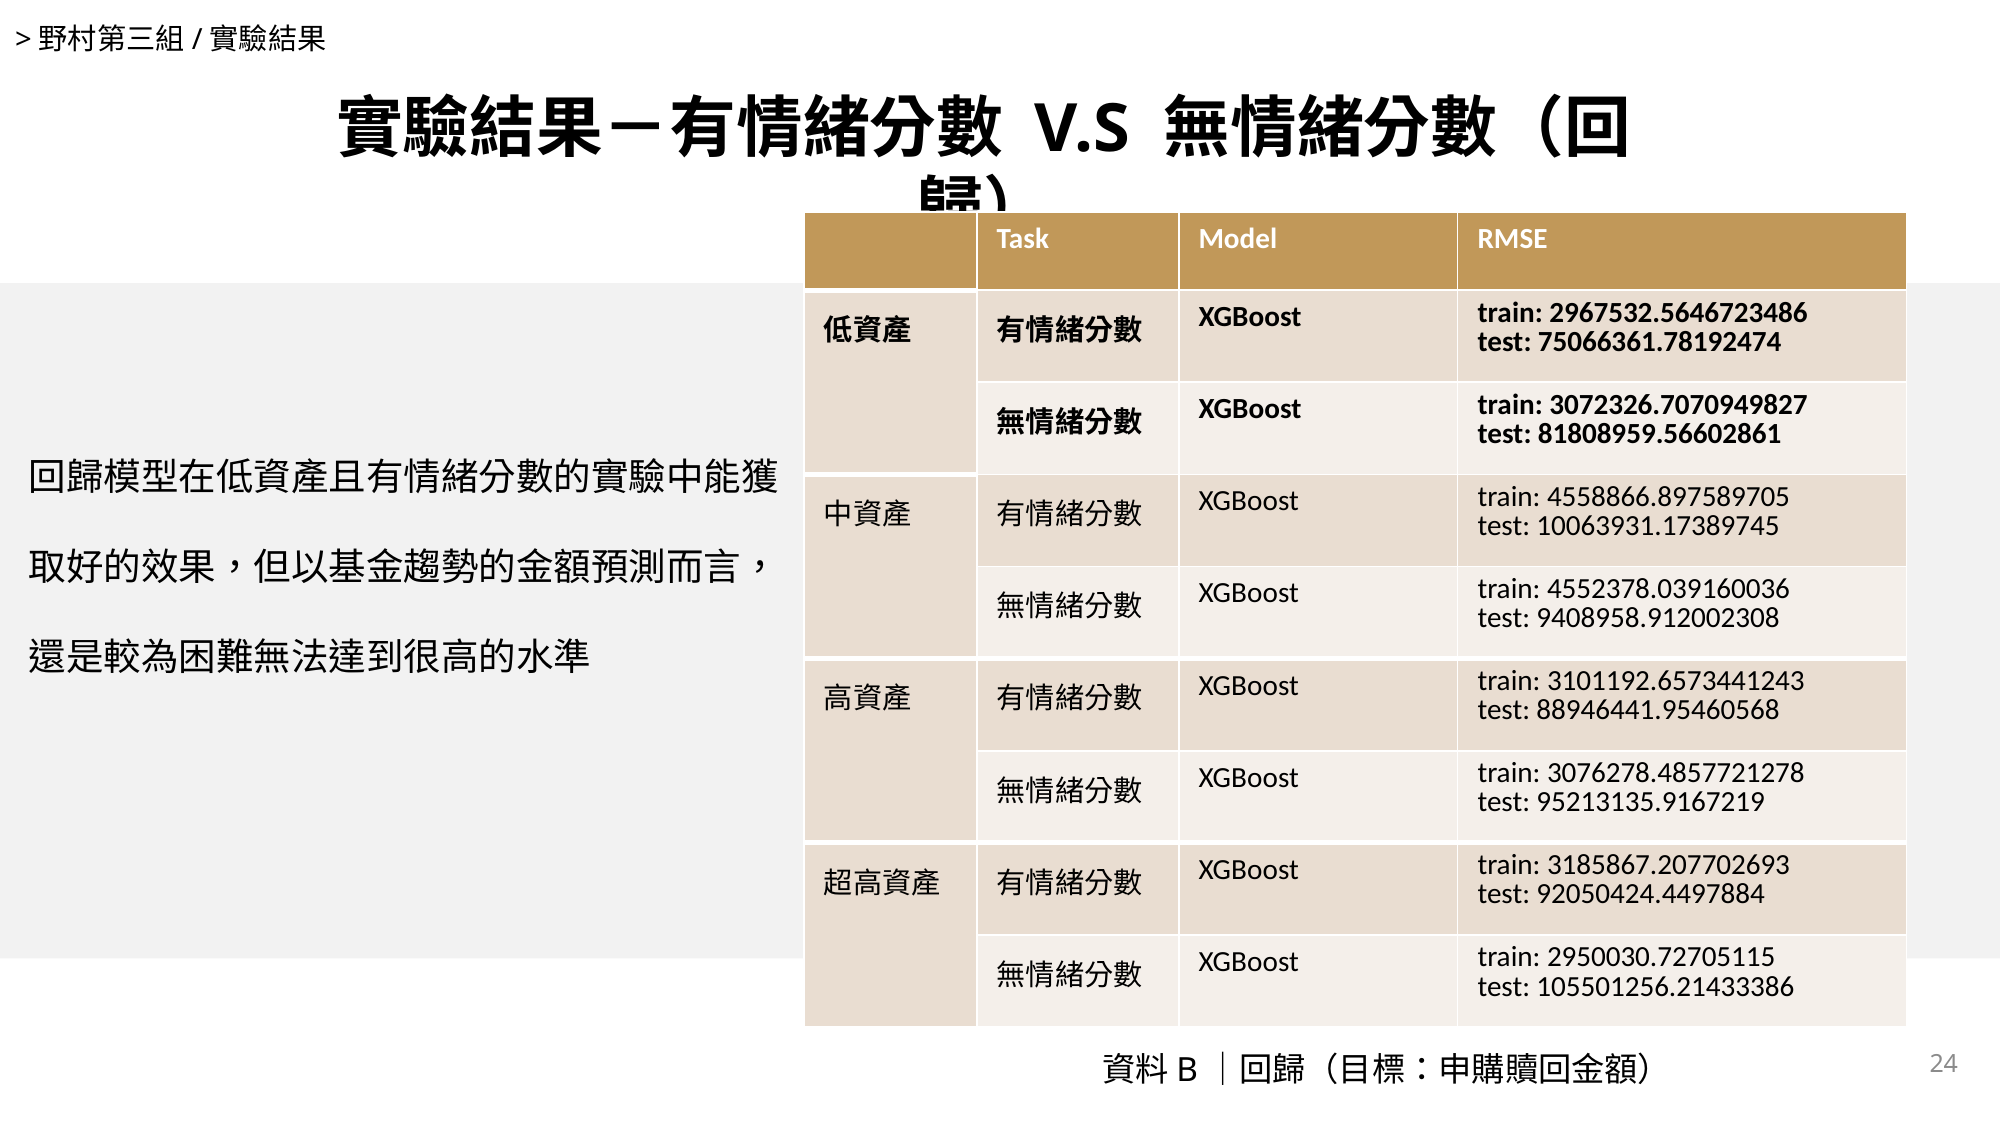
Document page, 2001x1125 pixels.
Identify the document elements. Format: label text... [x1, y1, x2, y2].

table_cell XGBoost [1180, 383, 1457, 474]
table_cell 有情緒分數 [978, 845, 1178, 934]
table_cell 無情緒分數 [978, 752, 1178, 840]
table_cell train: 3101192.6573441243 test: 88946441.95460568 [1458, 661, 1906, 750]
table_cell 無情緒分數 [978, 936, 1178, 1026]
text_box 資料B｜回歸（目標：申購贖回金額） [1087, 1040, 1763, 1096]
table_cell XGBoost [1180, 567, 1457, 656]
text_box [0, 282, 803, 959]
table_cell XGBoost [1180, 936, 1457, 1026]
table_cell train: 3076278.4857721278 test: 95213135.9167219 [1458, 752, 1906, 840]
slide_number 24 [1853, 1019, 1974, 1106]
table_cell XGBoost [1180, 845, 1457, 934]
table_cell 高資產 [805, 661, 976, 840]
table_cell 超高資產 [805, 845, 976, 1026]
text_box 實驗結果－有情緒分數 V.S 無情緒分數（回歸） [294, 64, 1673, 265]
table_cell XGBoost [1180, 475, 1457, 566]
table_cell 中資產 [816, 477, 976, 656]
table_cell train: 4552378.039160036 test: 9408958.912002308 [1458, 567, 1906, 656]
text_box >野村第三組/實驗結果 [0, 5, 726, 71]
text_box [1907, 282, 2000, 959]
table_cell train: 2967532.5646723486 test: 75066361.78192474 [1458, 291, 1906, 381]
table_cell 有情緒分數 [978, 291, 1178, 381]
table_cell 低資產 [805, 293, 976, 472]
table_cell XGBoost [1180, 661, 1457, 750]
table_header Model [1180, 213, 1457, 289]
table_cell 無情緒分數 [978, 383, 1178, 474]
table_header [805, 213, 976, 288]
table_cell 有情緒分數 [978, 475, 1178, 566]
table_cell train: 3072326.7070949827 test: 81808959.56602861 [1458, 383, 1906, 474]
table_header Task [978, 213, 1178, 289]
table_cell 無情緒分數 [978, 567, 1178, 656]
table_cell train: 4558866.897589705 test: 10063931.17389745 [1458, 475, 1906, 566]
table_cell XGBoost [1180, 291, 1457, 381]
table_cell train: 2950030.72705115 test: 105501256.21433386 [1458, 936, 1906, 1026]
text_box 回歸模型在低資產且有情緒分數的實驗中能獲取好的效果，但以基金趨勢的金額預測而言，還是較為困難無法達到很高的水準 [13, 400, 816, 686]
table_cell XGBoost [1180, 752, 1457, 840]
table_cell 有情緒分數 [978, 661, 1178, 750]
table_header RMSE [1458, 213, 1906, 289]
table_cell train: 3185867.207702693 test: 92050424.4497884 [1458, 845, 1906, 934]
